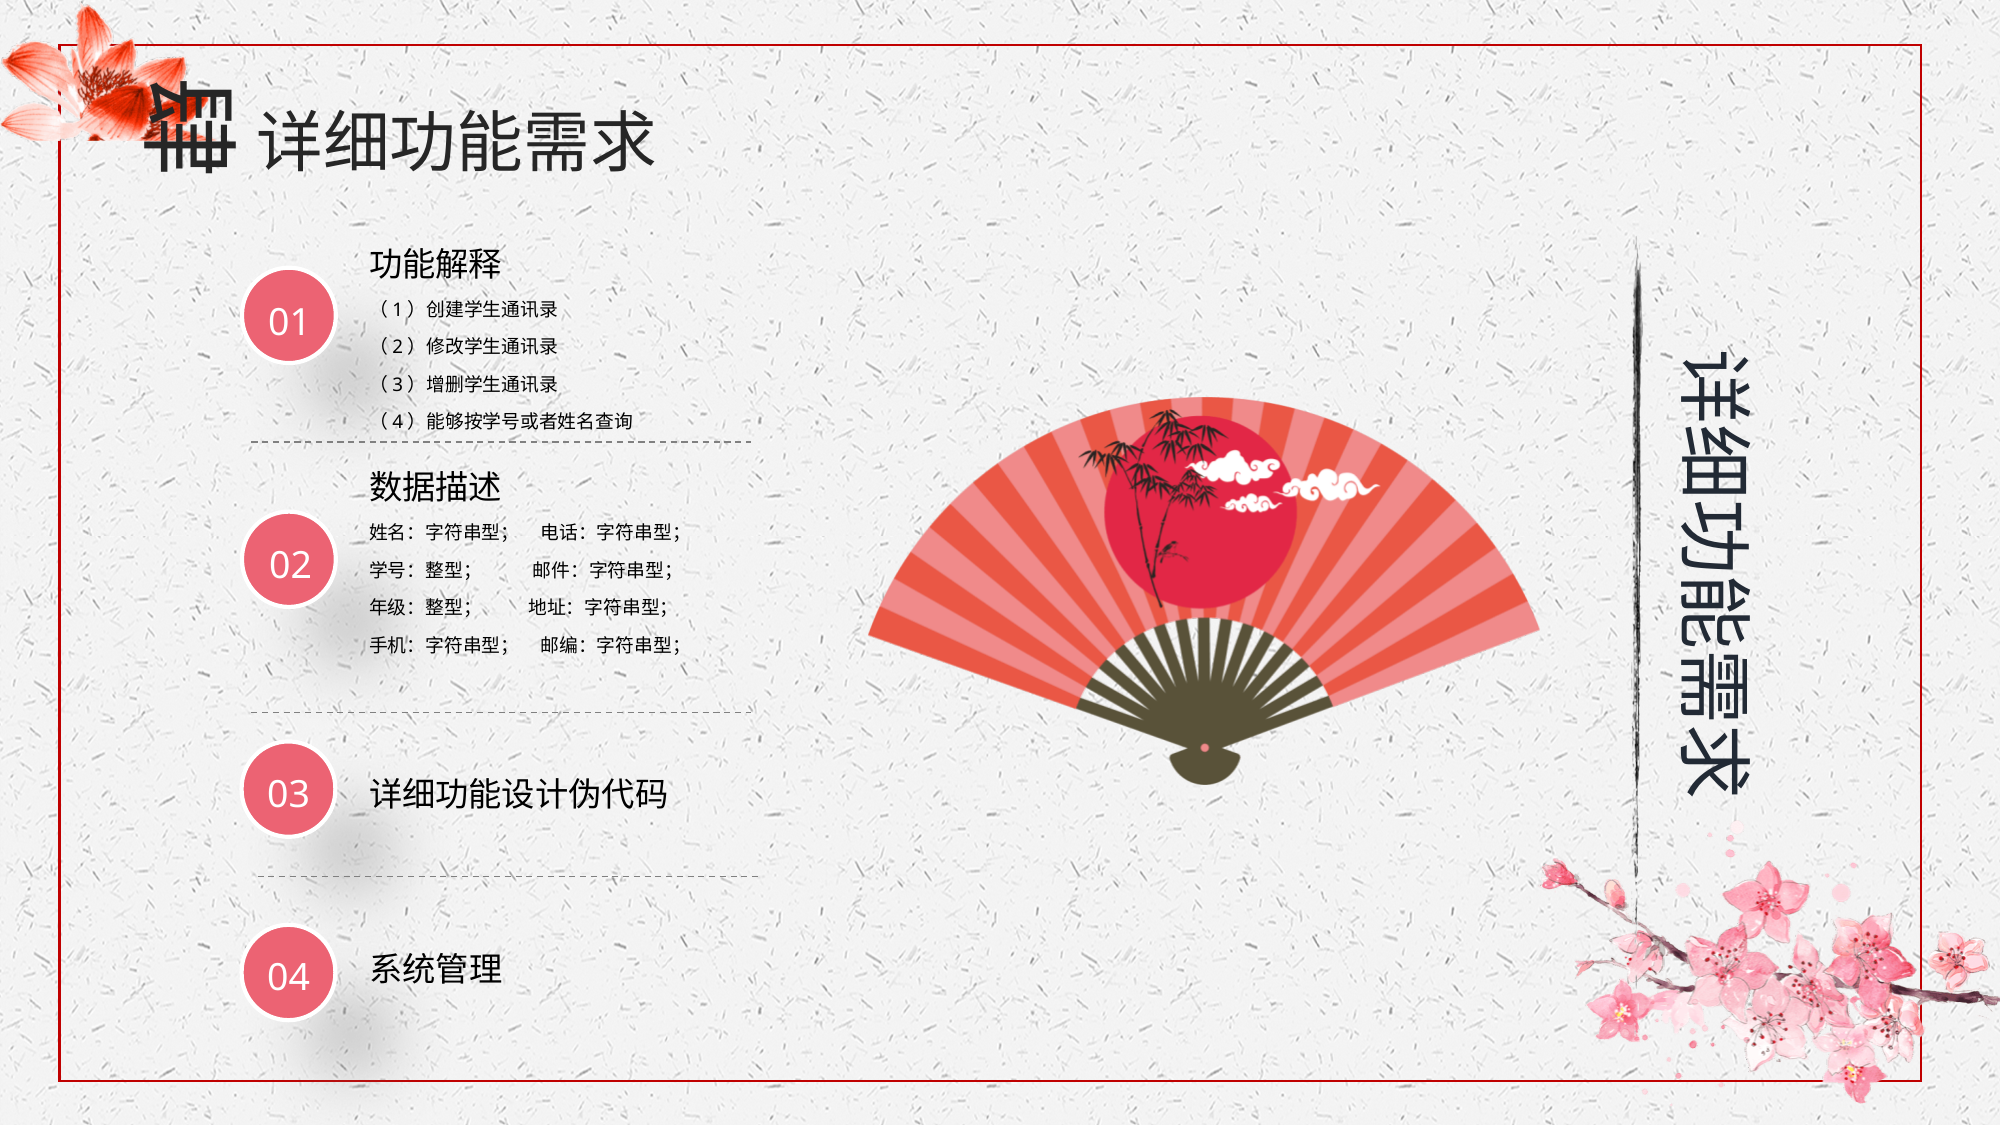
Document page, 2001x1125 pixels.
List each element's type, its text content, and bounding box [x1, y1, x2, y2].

text_box 数据描述 姓名：字符串型； 电话：字符串型； 学号：整型； 邮件：字符串型； 年级：整型； 地址：字符串型； 手机：字符串型； 邮编：字符串型； [354, 461, 758, 664]
text_box [240, 510, 337, 609]
text_box [58, 44, 1922, 1082]
picture [0, 0, 2000, 1125]
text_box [1610, 230, 1824, 1075]
text_box [240, 923, 337, 1022]
text_box 功能解释 （1）创建学生通讯录 （2）修改学生通讯录 （3）增删学生通讯录 （4）能够按学号或者姓名查询 [354, 237, 903, 440]
text_box 详细功能设计伪代码 [354, 768, 773, 821]
text_box 03 [257, 769, 320, 815]
text_box 02 [259, 541, 322, 587]
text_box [108, 63, 675, 188]
text_box [240, 740, 337, 838]
text_box [240, 266, 337, 365]
text_box 04 [257, 953, 320, 999]
text_box 系统管理 [354, 942, 518, 995]
text_box 01 [258, 298, 321, 344]
